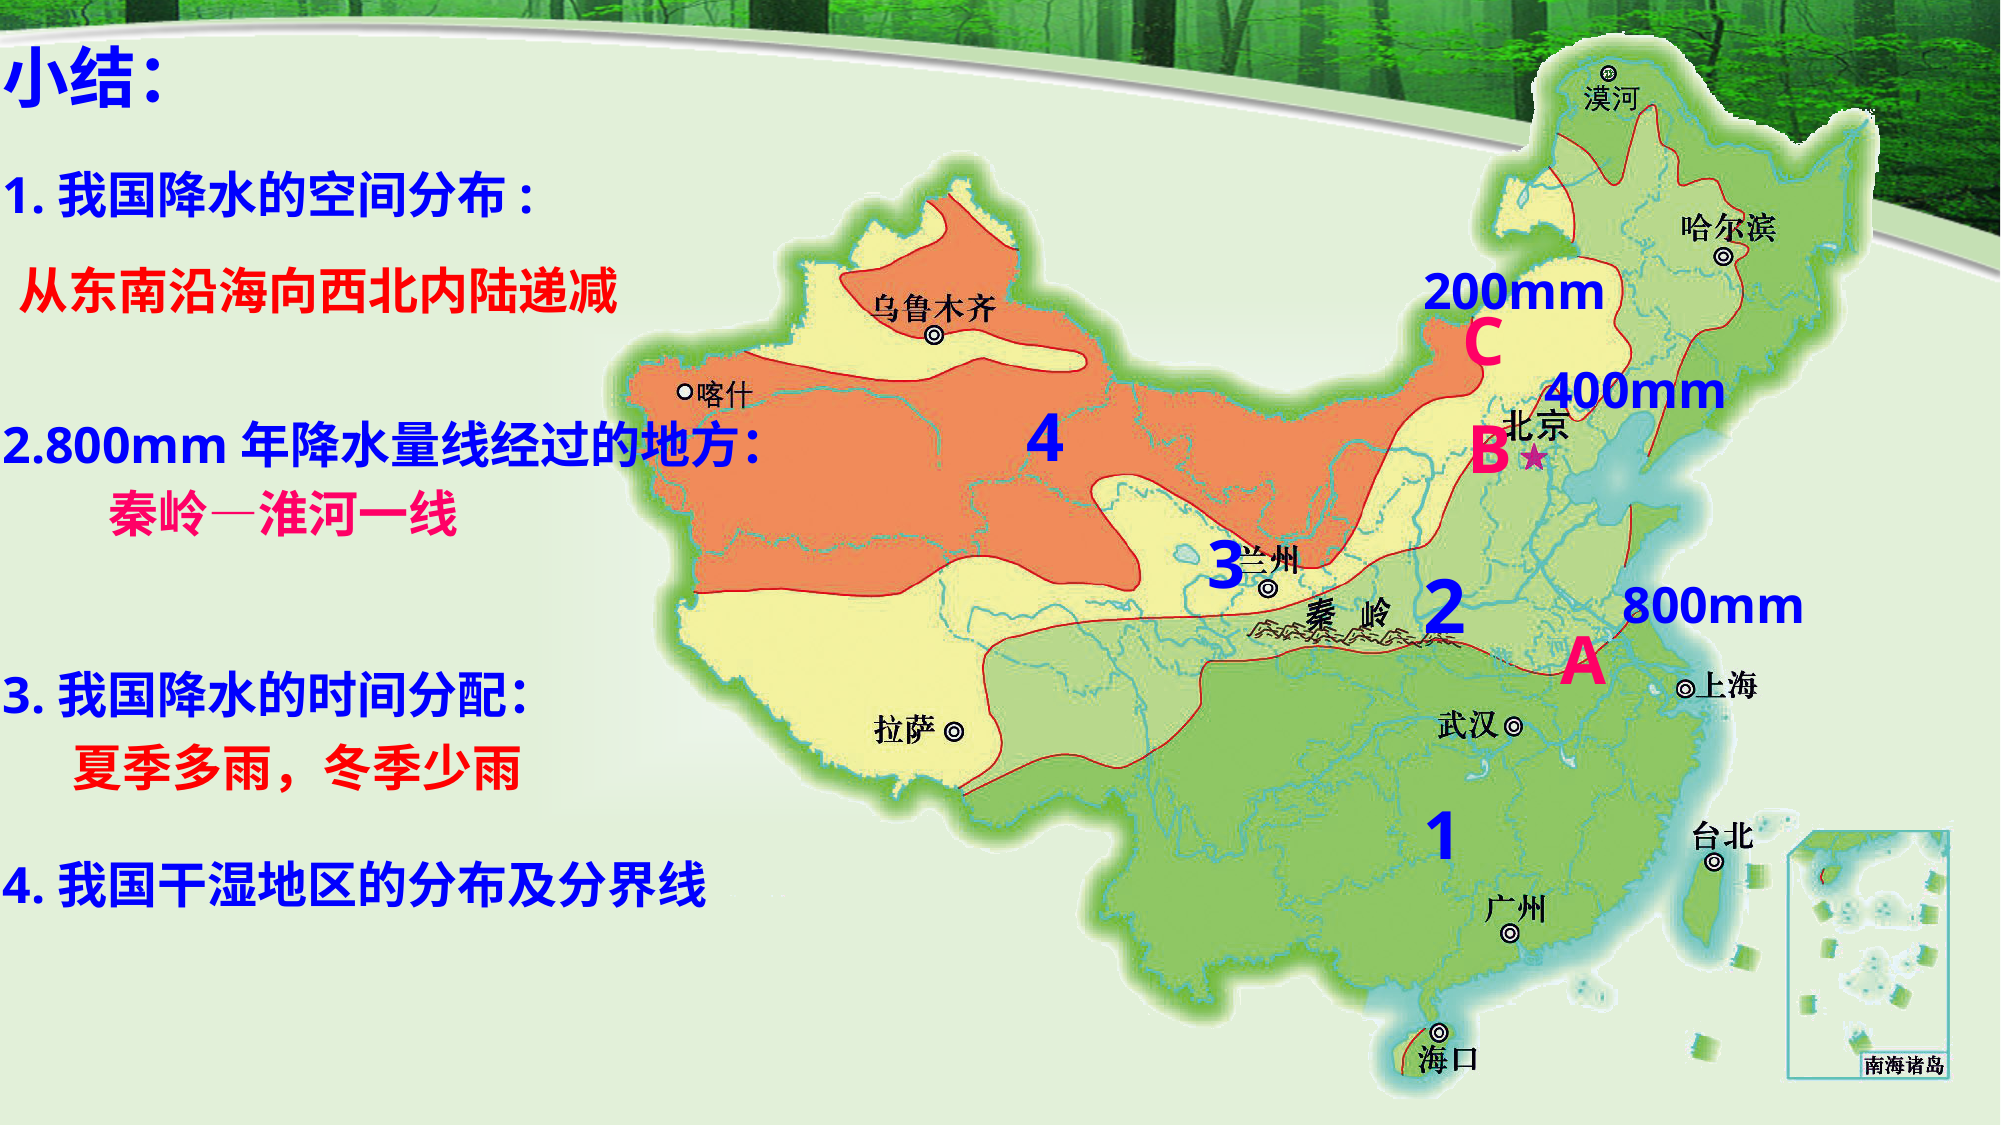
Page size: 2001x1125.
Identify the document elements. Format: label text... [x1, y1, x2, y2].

text_box 1.我国降水的空间分布: 2.800mm年降水量线经过的地方： 3.我国降水的时间分配： 4.我国干湿地区的分布及分界线 [0, 155, 579, 921]
text_box 小结： [0, 28, 462, 124]
text_box 从东南沿海向西北内陆递减 [3, 252, 579, 328]
picture [0, 0, 2001, 1125]
text_box 夏季多雨，冬季少雨 [57, 728, 579, 804]
text_box 秦岭—淮河一线 [93, 475, 511, 550]
